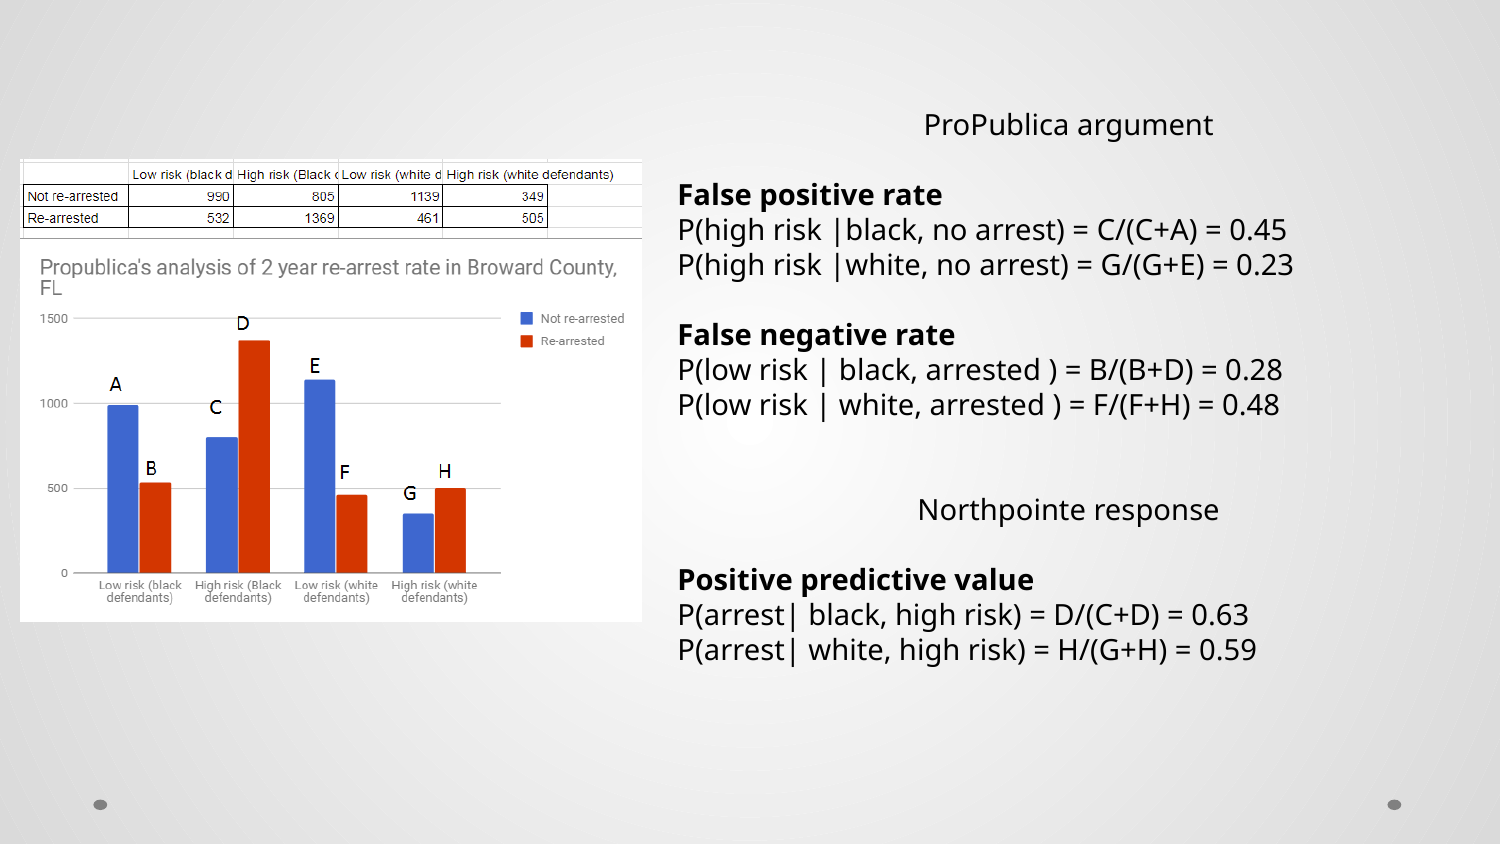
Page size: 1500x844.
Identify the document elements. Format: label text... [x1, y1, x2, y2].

text_box ProPublica argument False positive rate P(high risk |black, no arrest) = C/(C+A) = 0.45 P(high risk |white, no arrest) = G/(G+E) = 0.23 False negative rate P(low risk | black, arrested ) = B/(B+D) = 0.28 P(low risk | white, arrested ) = F/(F+H) = 0.48 Northpointe response Positive predictive value P(arrest| black, high risk) = D/(C+D) = 0.63 P(arrest| white, high risk) = H/(G+H) = 0.59 [662, 34, 1475, 809]
picture [20, 159, 642, 623]
